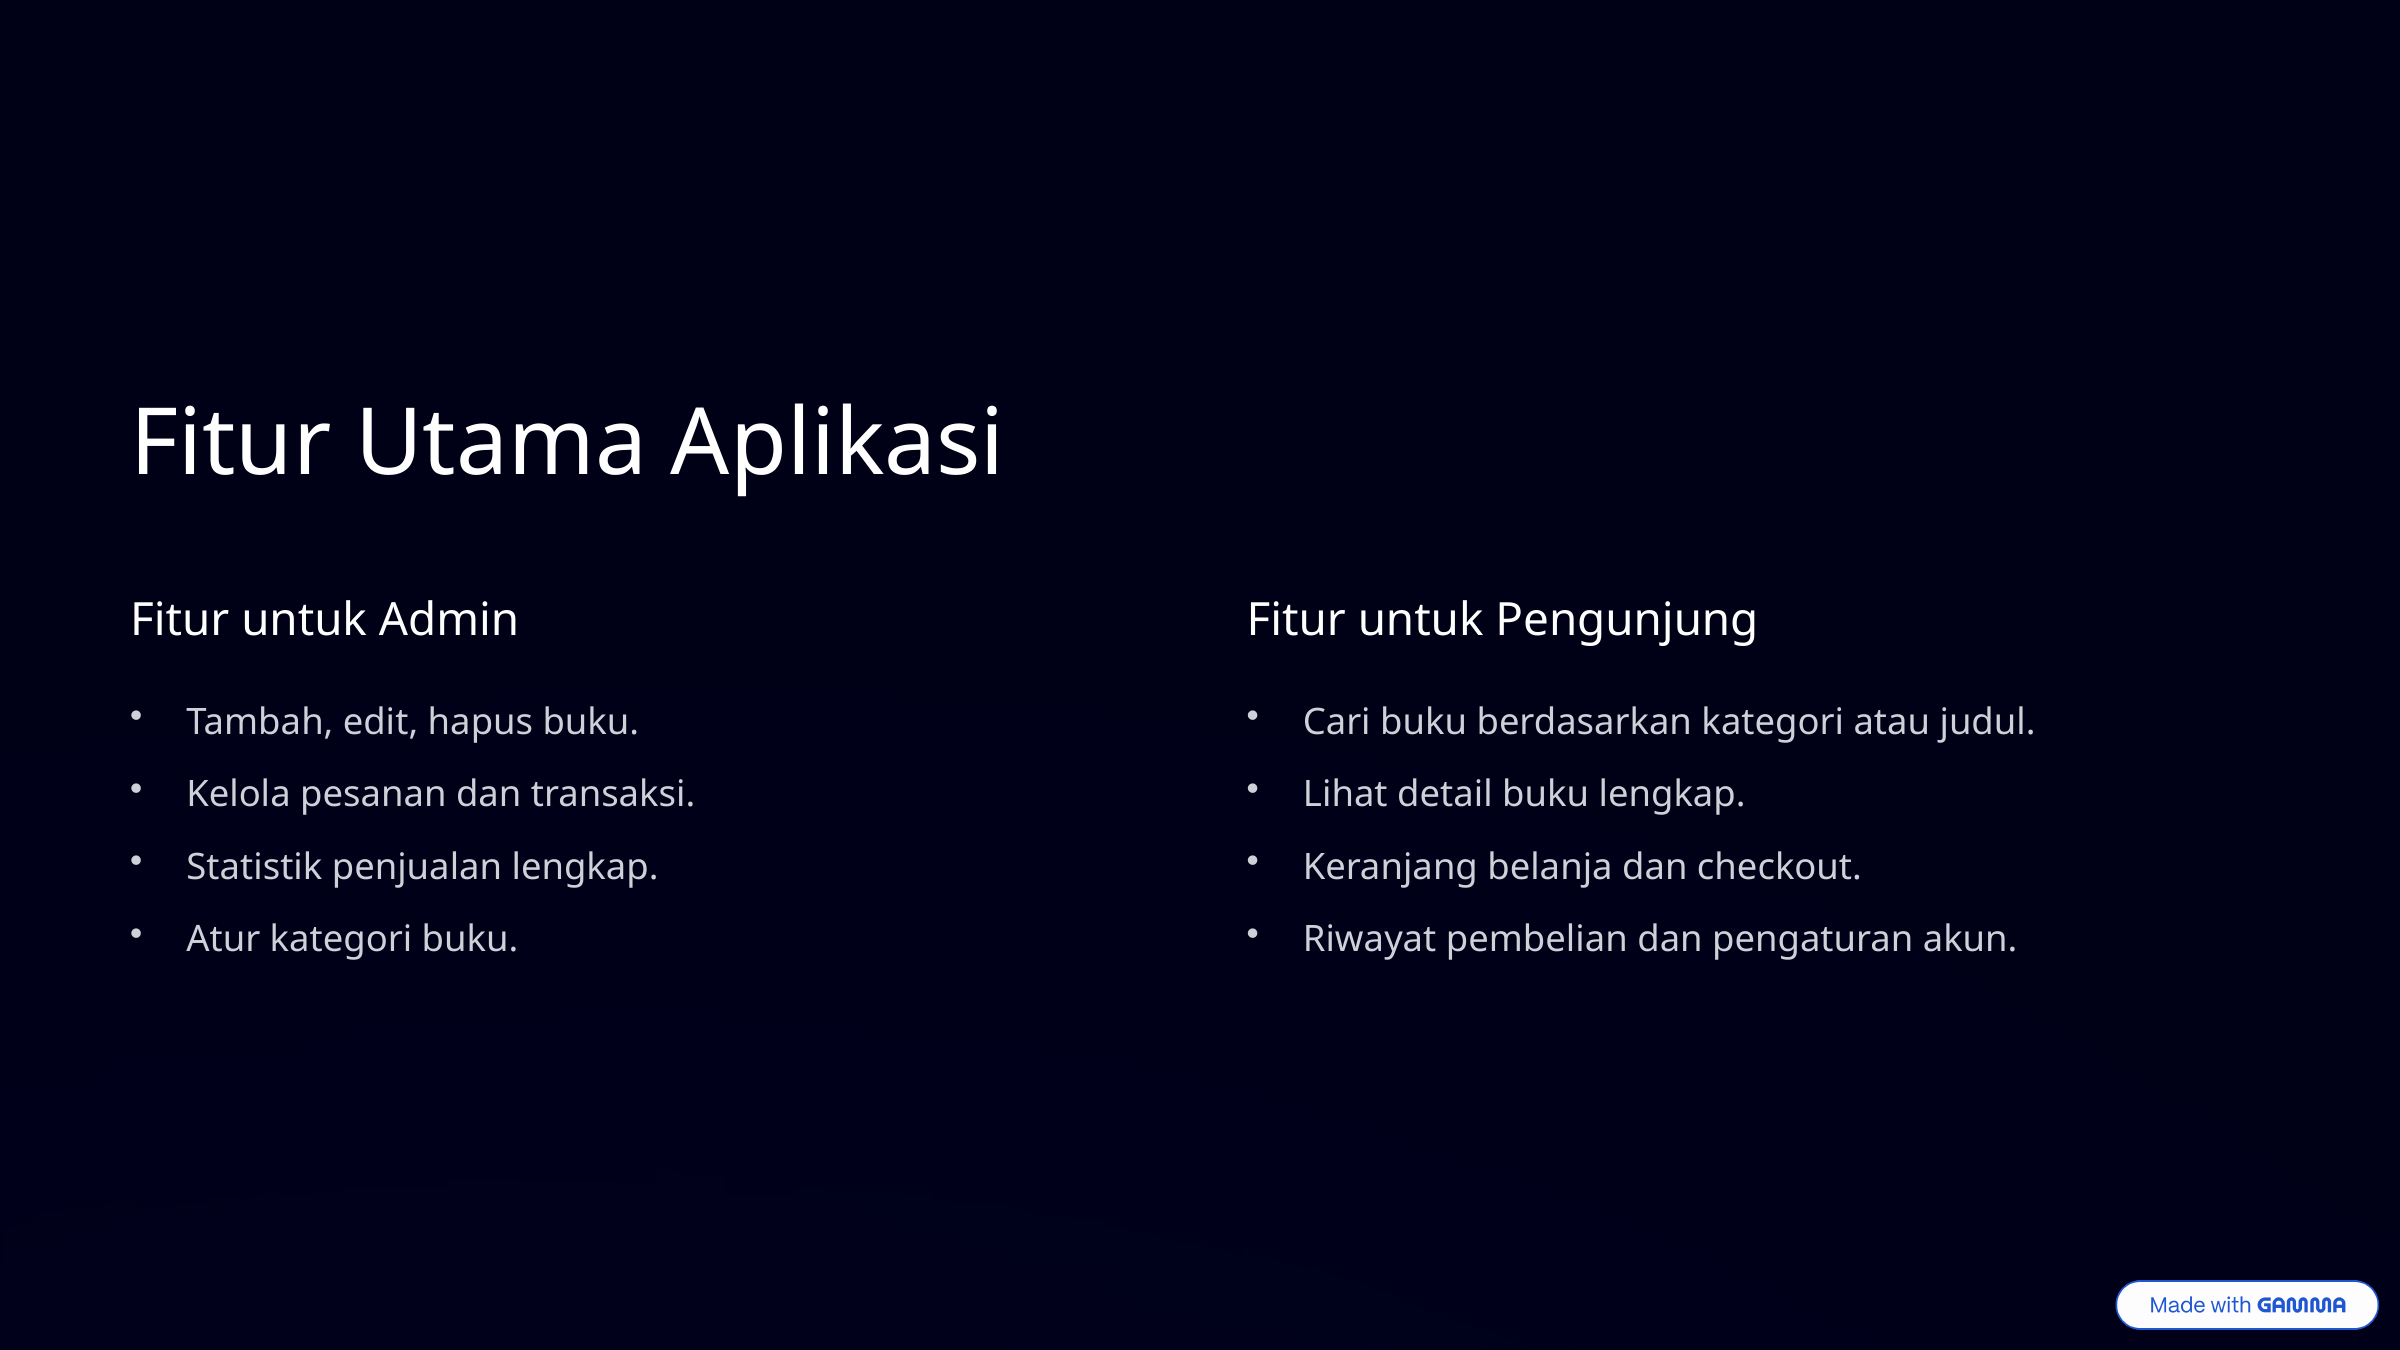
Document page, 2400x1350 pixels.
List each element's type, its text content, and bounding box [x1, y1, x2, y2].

text_box Tambah, edit, hapus buku. [130, 682, 1155, 742]
text_box Lihat detail buku lengkap. [1246, 754, 2271, 815]
text_box Keranjang belanja dan checkout. [1246, 827, 2271, 887]
picture [2106, 1271, 2389, 1339]
text_box Fitur untuk Pengunjung [1246, 586, 1731, 645]
text_box Kelola pesanan dan transaksi. [130, 754, 1155, 815]
text_box Fitur untuk Admin [130, 586, 596, 645]
text_box Cari buku berdasarkan kategori atau judul. [1246, 682, 2271, 742]
text_box Atur kategori buku. [130, 899, 1155, 960]
text_box Fitur Utama Aplikasi [130, 377, 1061, 494]
text_box Statistik penjualan lengkap. [130, 827, 1155, 887]
text_box Riwayat pembelian dan pengaturan akun. [1246, 899, 2271, 960]
